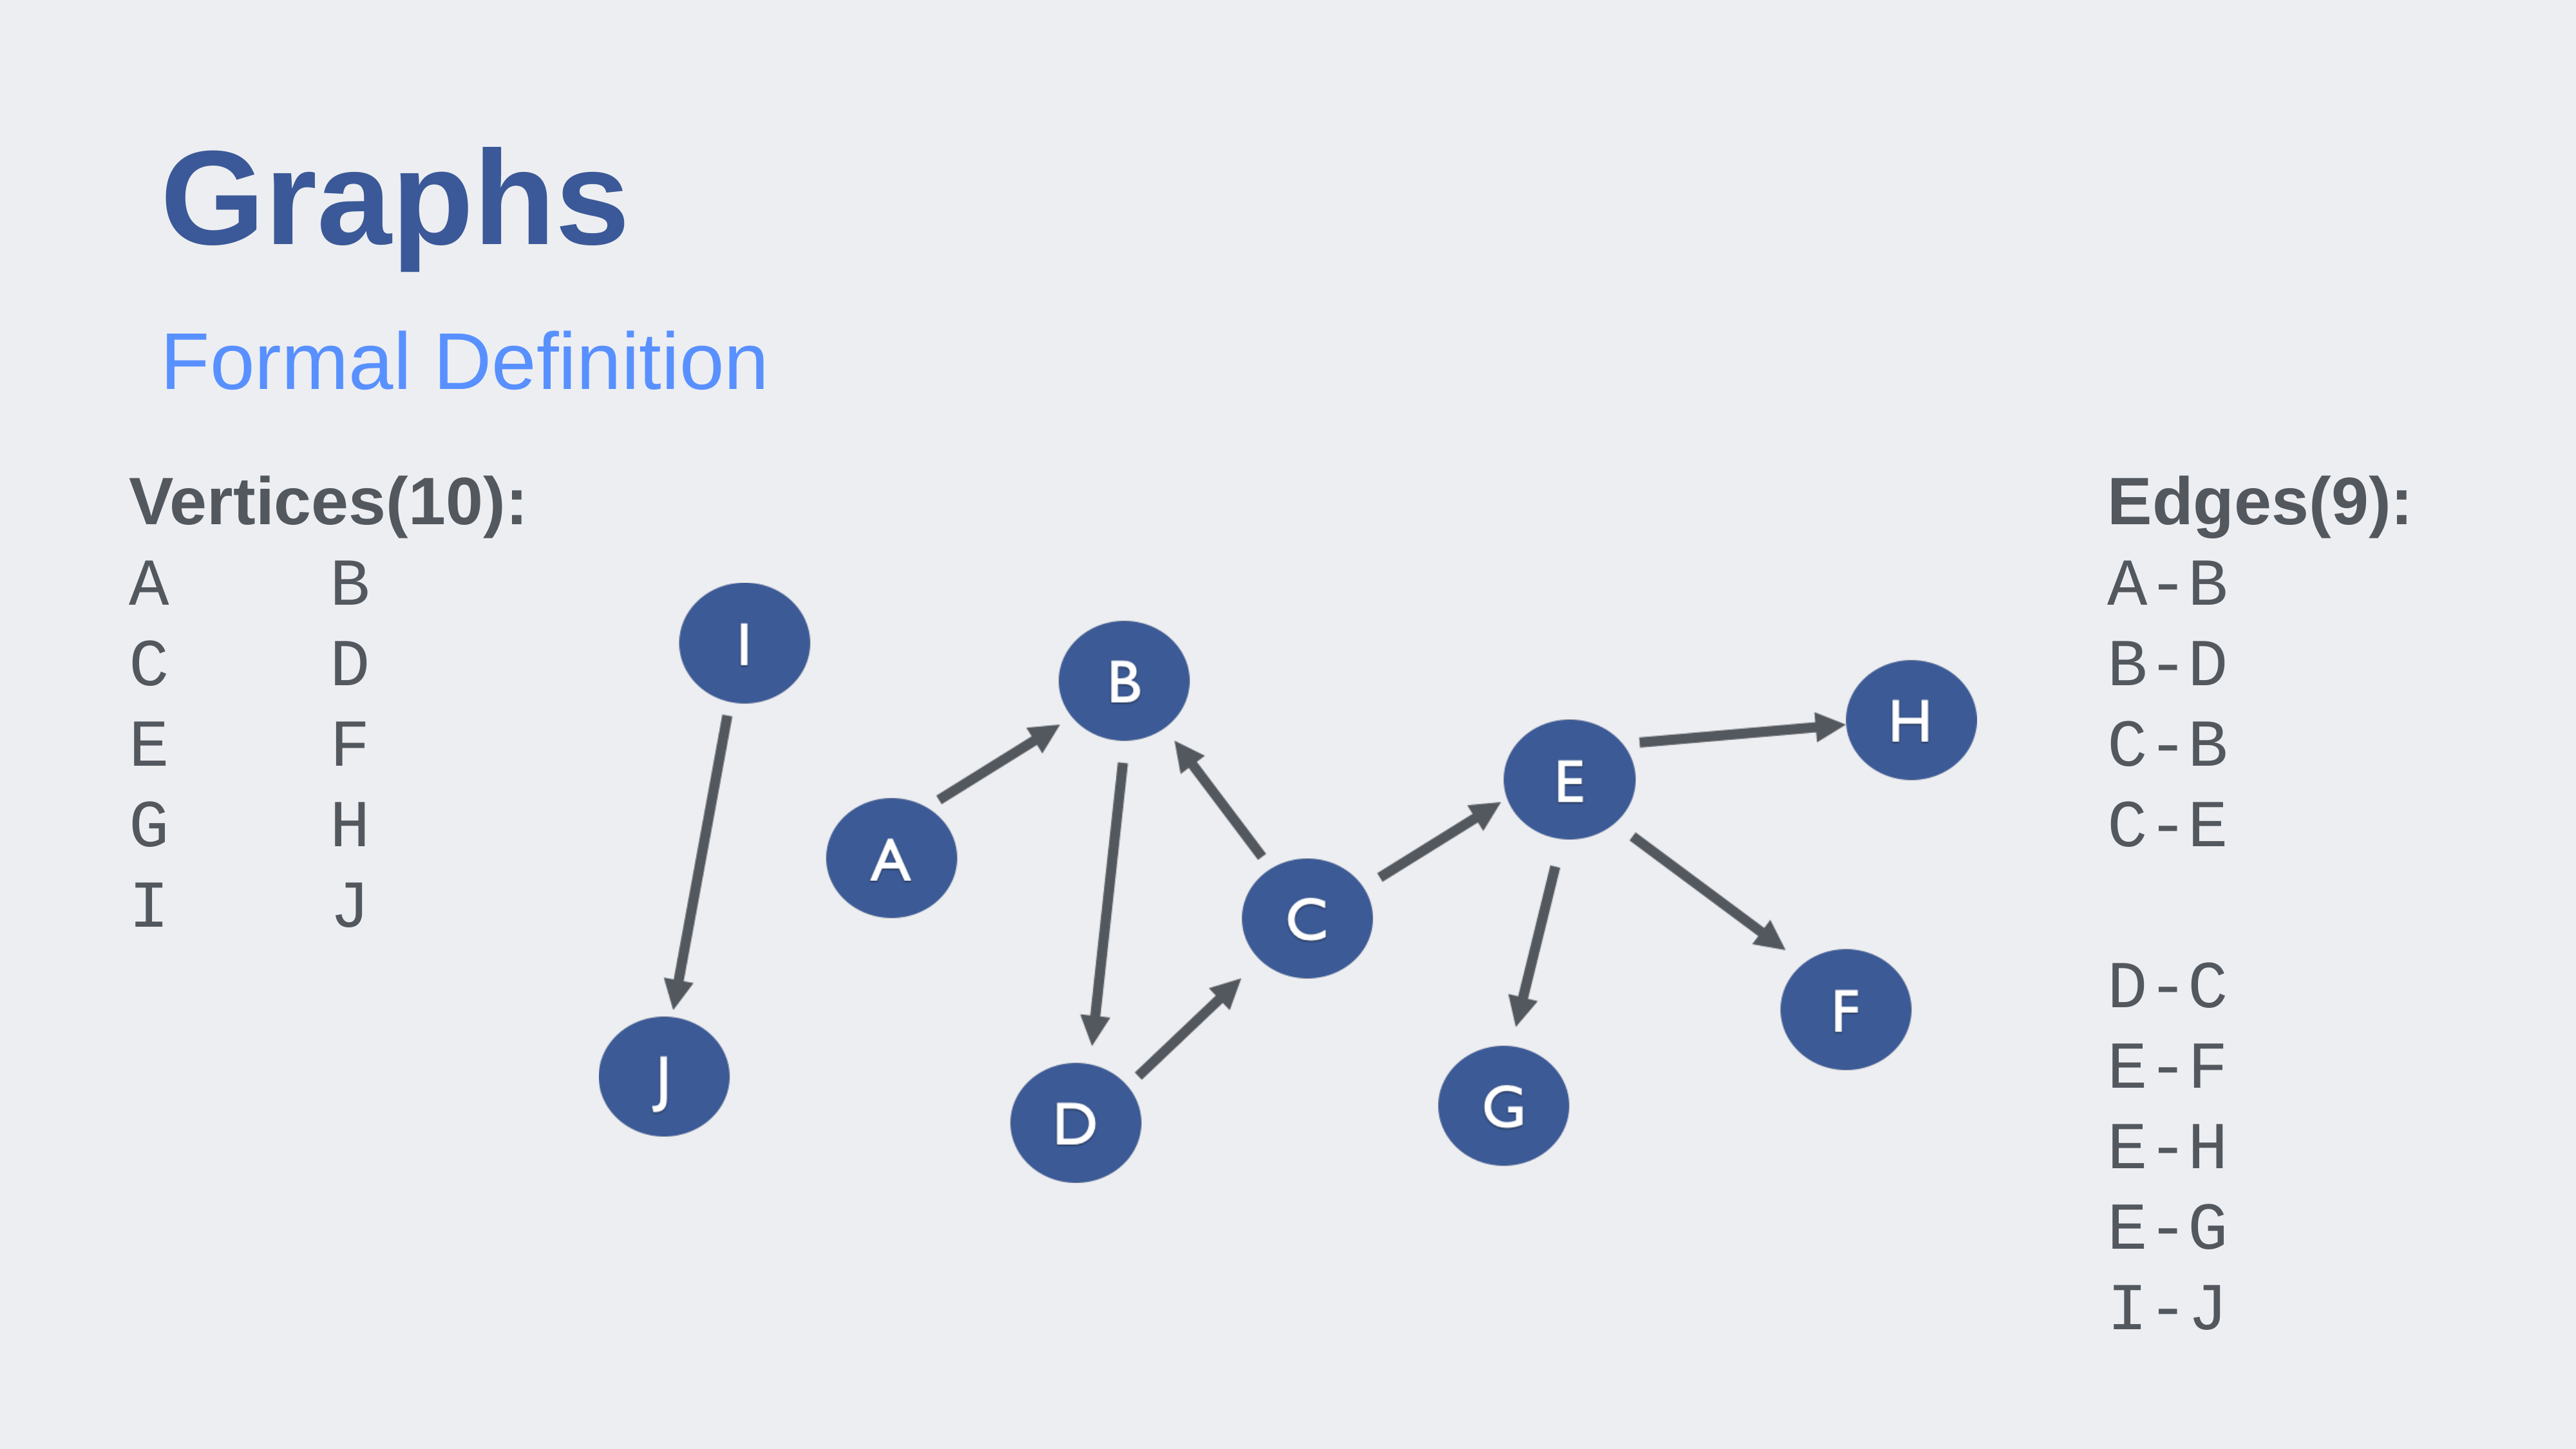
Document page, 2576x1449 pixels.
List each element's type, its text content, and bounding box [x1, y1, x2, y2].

title Graphs [160, 109, 2415, 305]
text_box Edges(9): A-B B-D C-B C-E D-C E-F E-H E-G I-J [2098, 448, 2489, 1001]
list Formal Definition [160, 308, 2415, 427]
text_box Vertices(10): A B C D E F G H I J [119, 448, 574, 1001]
picture [599, 582, 1977, 1199]
